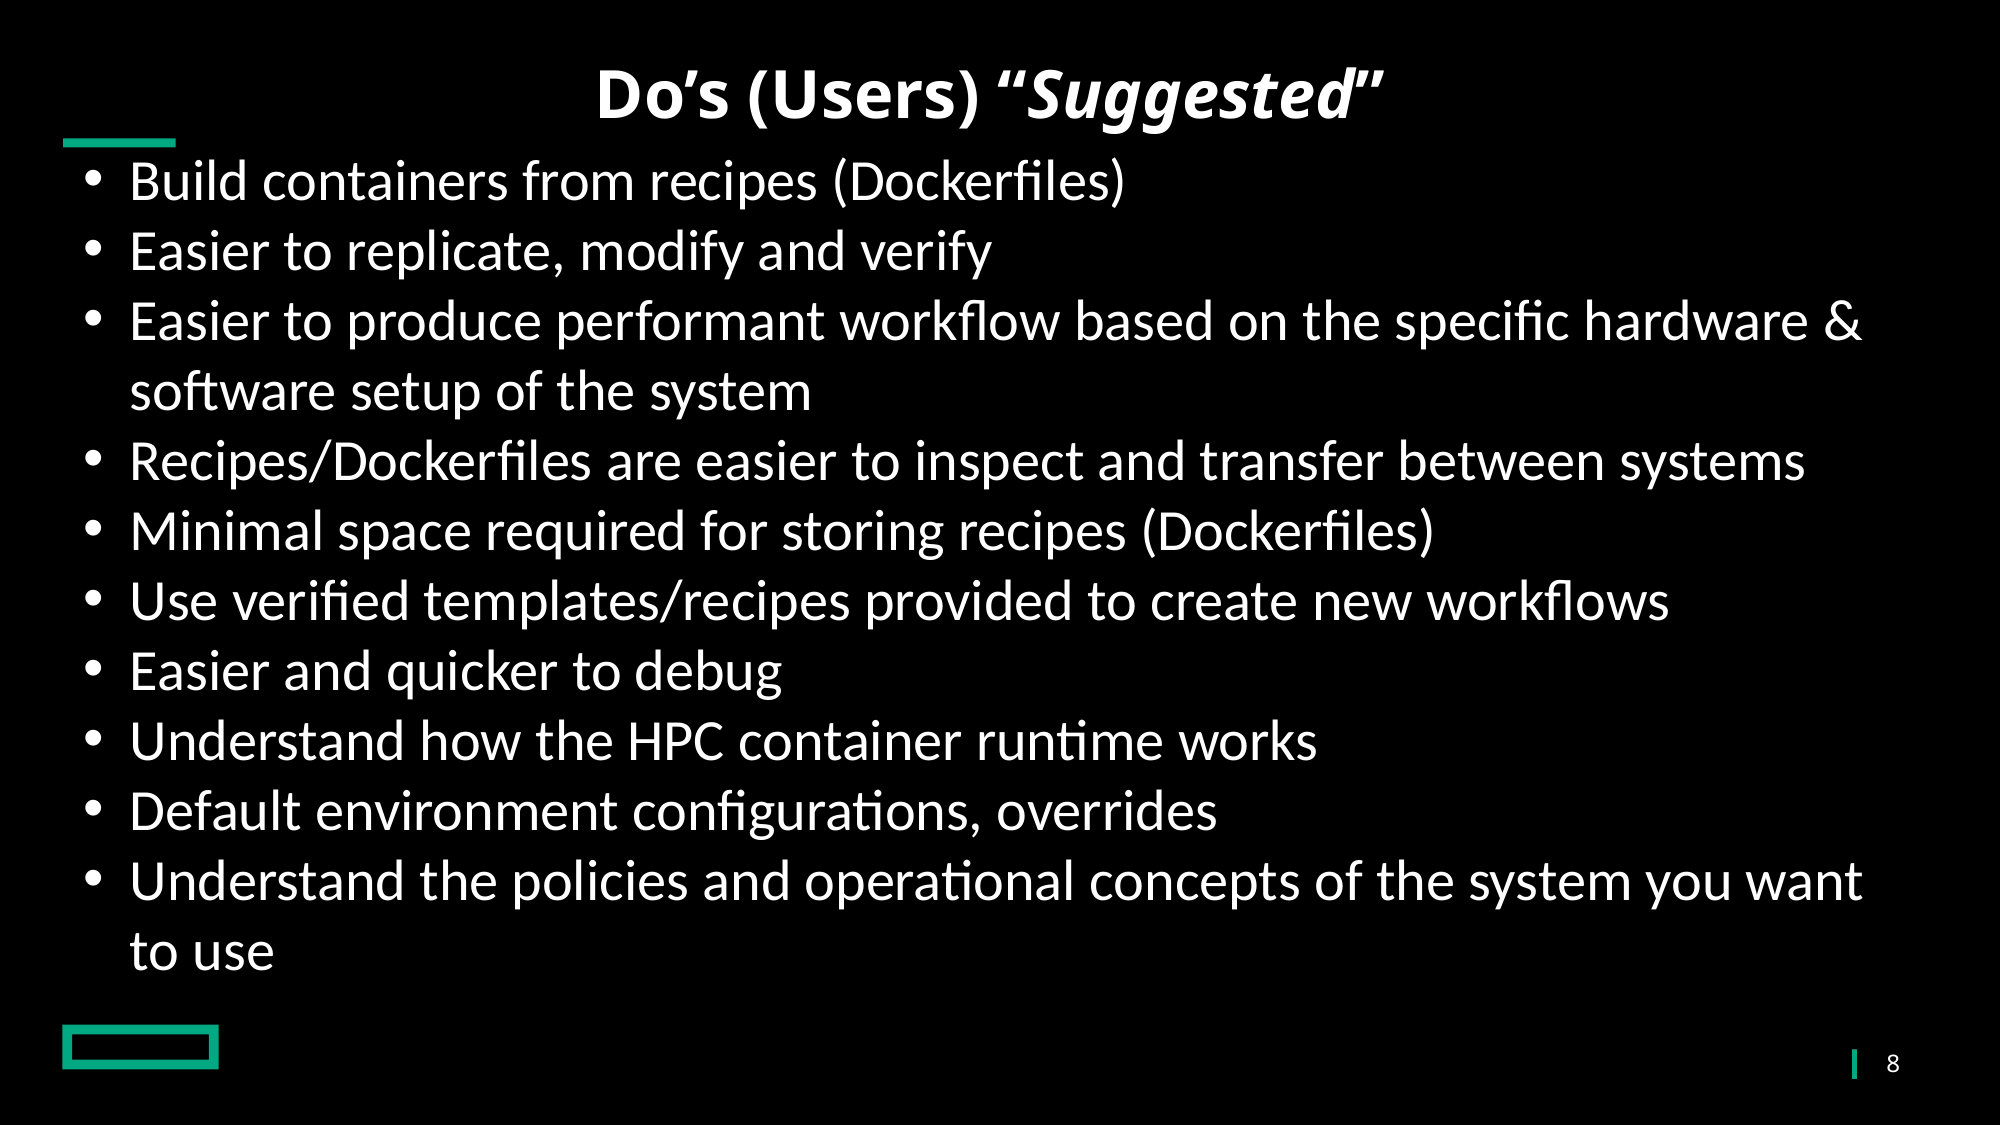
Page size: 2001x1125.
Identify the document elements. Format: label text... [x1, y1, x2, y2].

text_box Build containers from recipes (Dockerfiles)​ Easier to replicate, modify and verify​ Easier to produce performant workflow based on the specific hardware & software setup of the system​ Recipes/Dockerfiles are easier to inspect and transfer between systems​ Minimal space required for storing recipes (Dockerfiles)​ Use verified templates/recipes provided to create new workflows​ Easier and quicker to debug​ Understand how the HPC container runtime works​ Default environment configurations, overrides​ Understand the policies and operational concepts of the system you want to use [68, 190, 1934, 1034]
title Do’s (Users) “Suggested”​ [42, 60, 1938, 135]
slide_number 8 [1837, 1033, 1950, 1094]
picture [1852, 1043, 1857, 1079]
